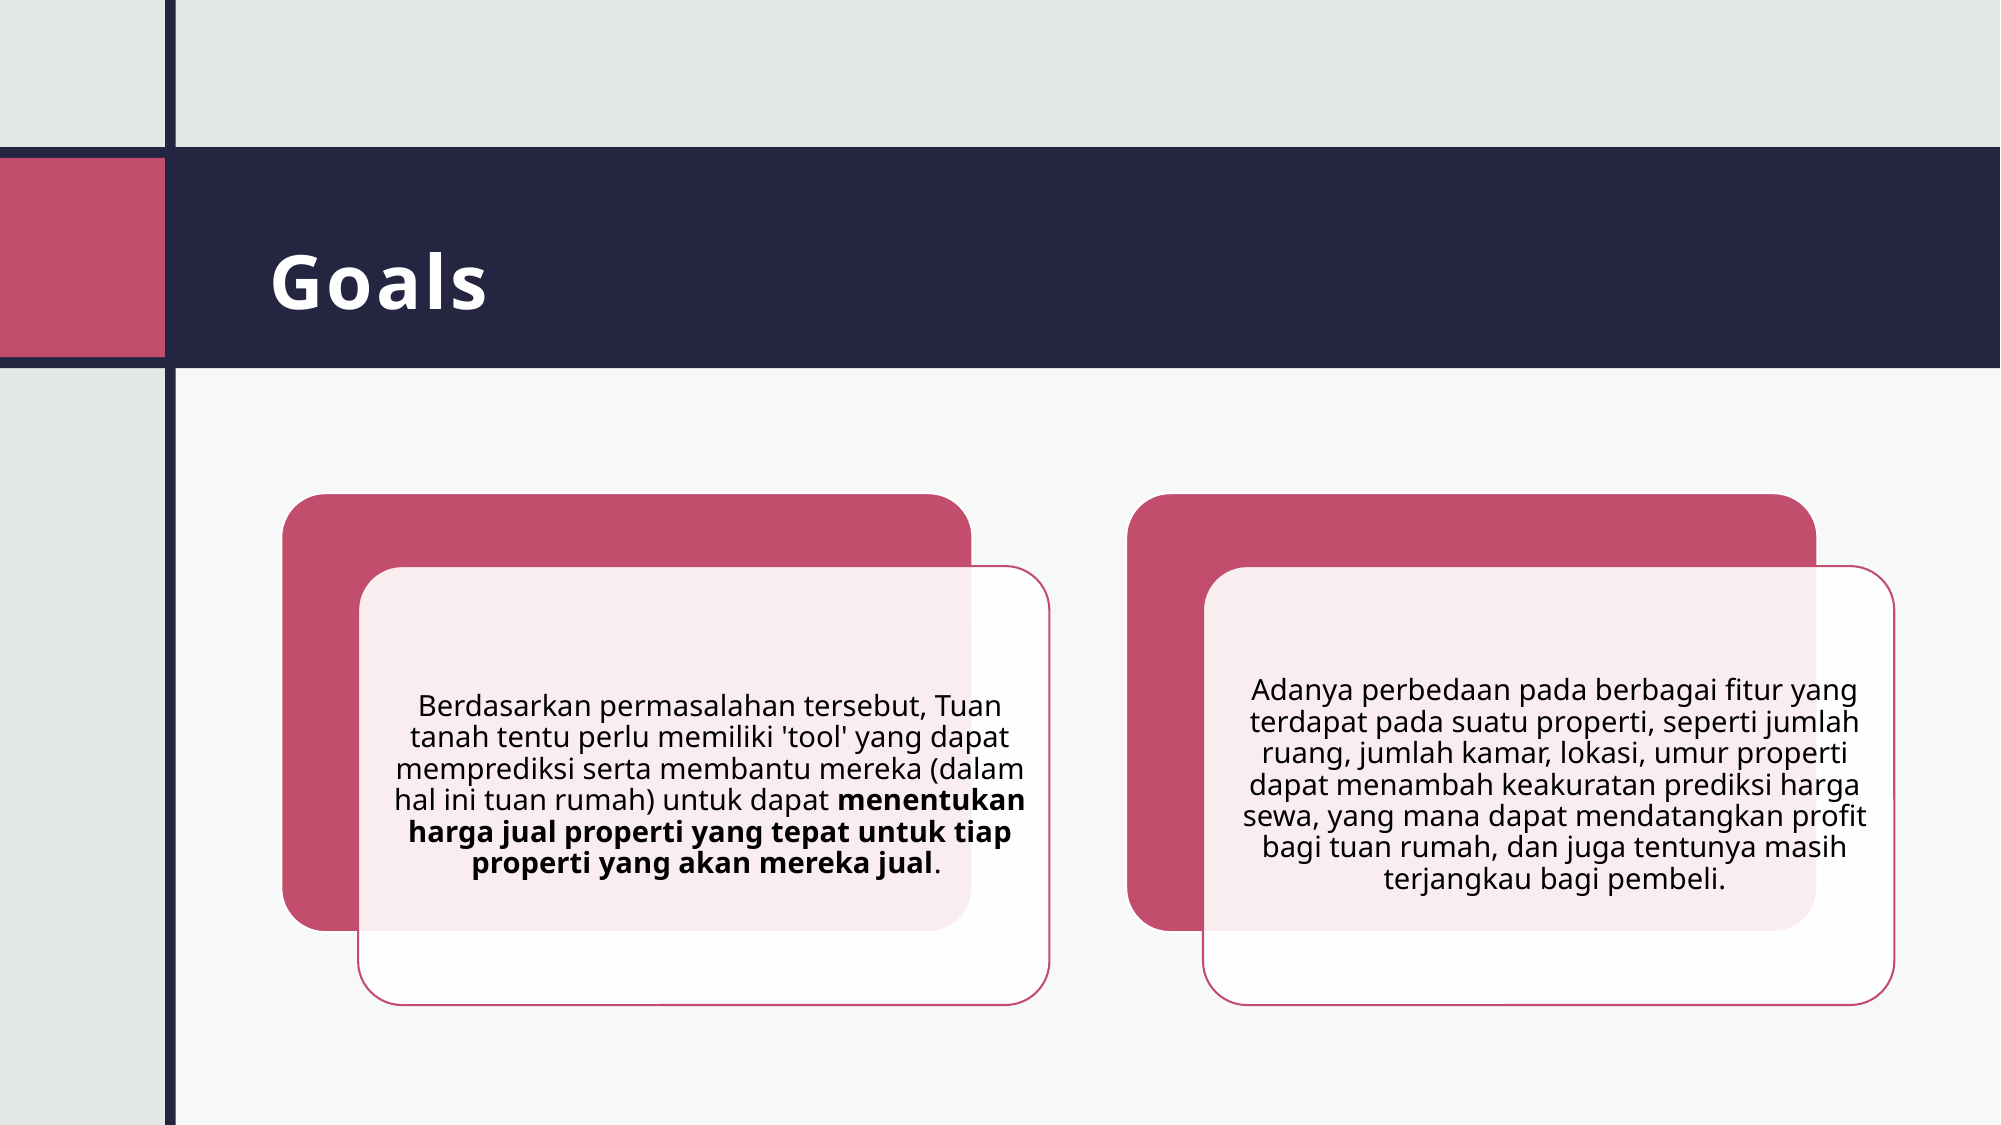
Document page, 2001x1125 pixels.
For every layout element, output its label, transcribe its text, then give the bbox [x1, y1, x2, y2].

text_box [0, 358, 164, 369]
text_box [177, 369, 2000, 1125]
text_box [0, 146, 164, 157]
text_box [177, 0, 2000, 146]
text_box [177, 146, 2000, 369]
text_box [164, 0, 177, 1125]
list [280, 473, 1895, 1025]
text_box [0, 369, 164, 1125]
title Goals [251, 171, 1895, 341]
text_box [0, 157, 164, 358]
text_box [0, 0, 164, 146]
